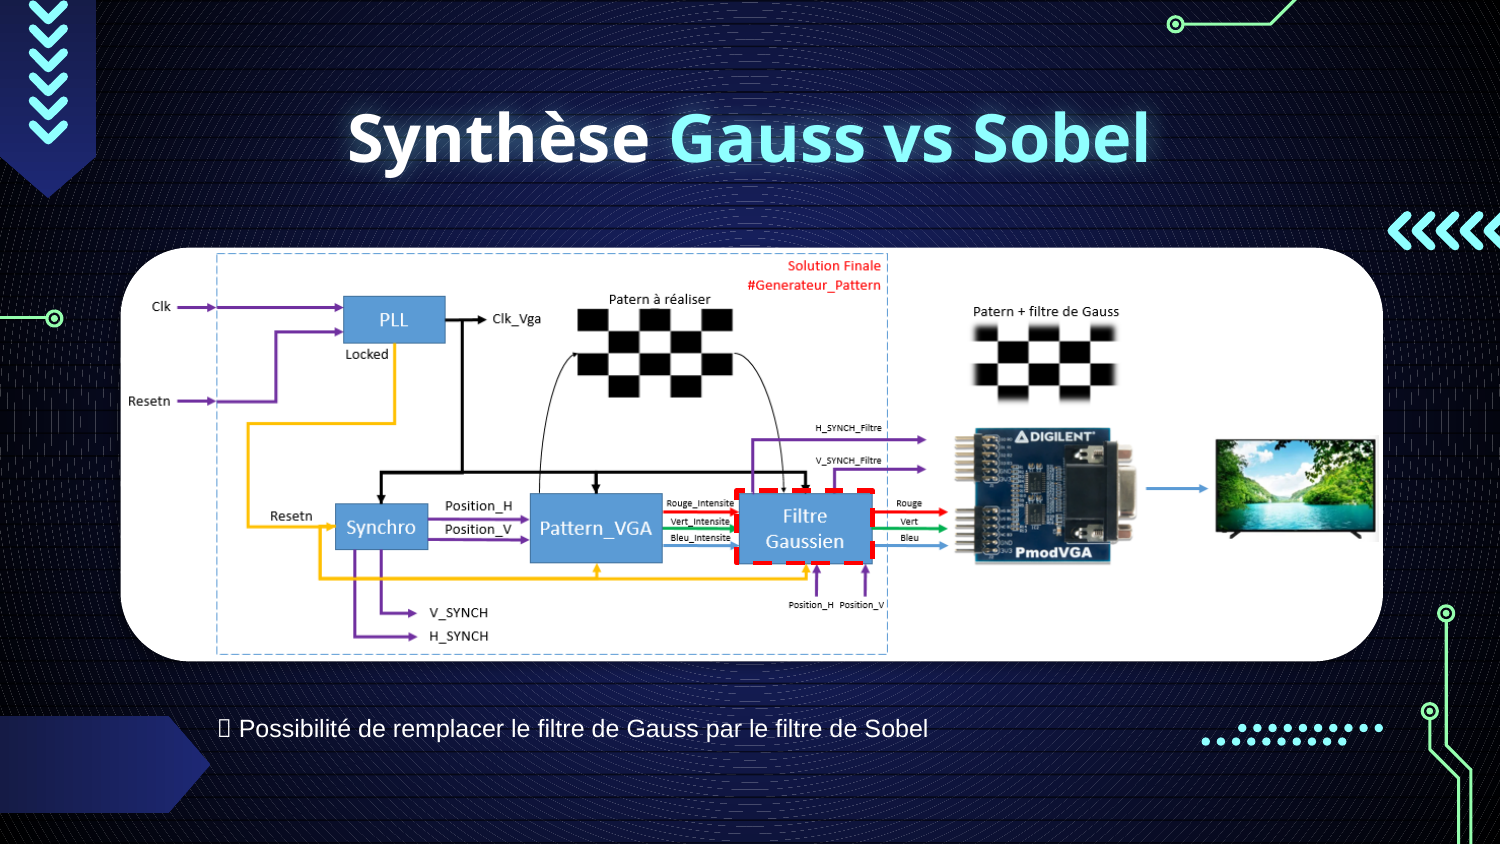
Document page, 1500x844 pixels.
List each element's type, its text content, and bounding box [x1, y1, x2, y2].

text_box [1201, 723, 1384, 746]
picture [120, 247, 1384, 662]
title Synthèse Gauss vs Sobel [116, 88, 1383, 183]
text_box  Possibilité de remplacer le filtre de Gauss par le filtre de Sobel [202, 705, 1206, 750]
